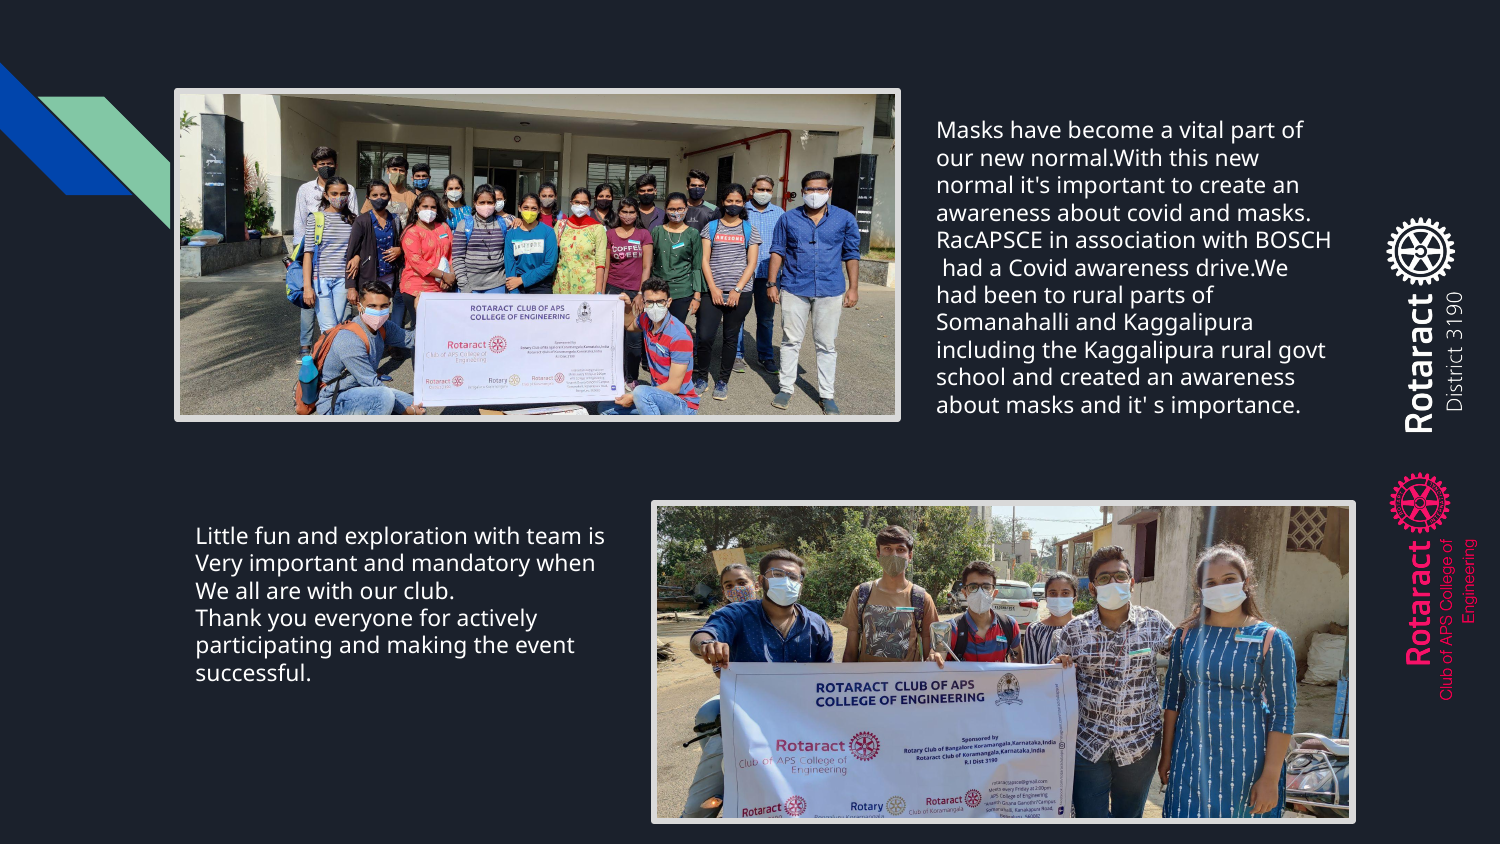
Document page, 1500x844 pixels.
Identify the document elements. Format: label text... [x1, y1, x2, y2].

picture [180, 93, 895, 416]
text_box Little fun and exploration with team is Very important and mandatory when We all are with our club. Thank you everyone for actively participating and making the event successful. [180, 506, 641, 701]
text_box Masks have become a vital part of our new normal.With this new normal it's important to create an awareness about covid and masks. RacAPSCE in association with BOSCH had a Covid awareness drive.We had been to rural parts of Somanahalli and Kaggalipura including the Kaggalipura rural govt school and created an awareness about masks and it' s importance. [920, 100, 1350, 433]
picture [656, 192, 1500, 819]
